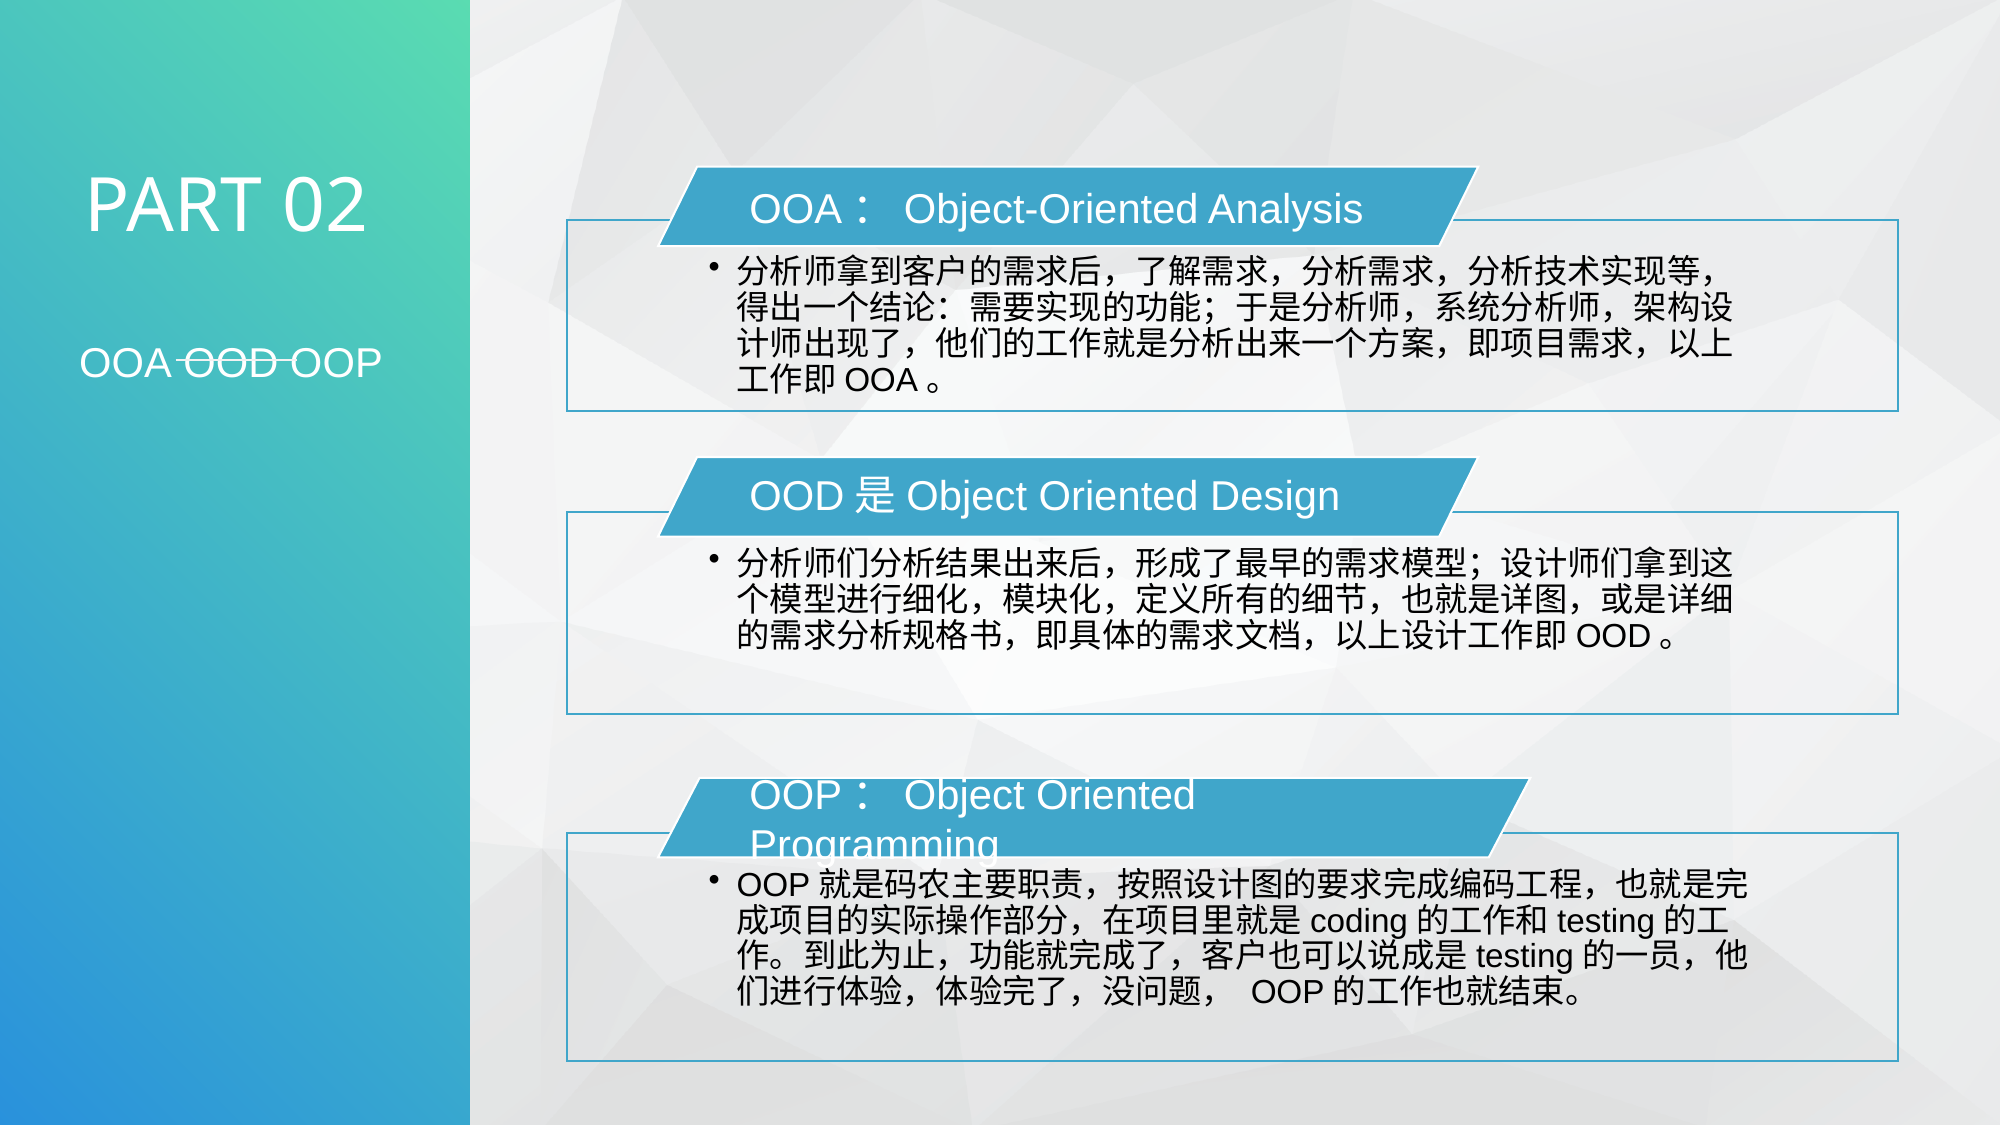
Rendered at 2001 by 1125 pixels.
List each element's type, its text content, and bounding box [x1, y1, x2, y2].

picture [470, 0, 2000, 1125]
text_box 分析师们分析结果出来后，形成了最早的需求模型；设计师们拿到这个模型进行细化，模块化，定义所有的细节，也就是详图，或是详细的需求分析规格书，即具体的需求文档，以上设计工作即OOD。 [566, 511, 1899, 715]
text_box OOP就是码农主要职责，按照设计图的要求完成编码工程，也就是完成项目的实际操作部分，在项目里就是coding的工作和testing的工作。到此为止，功能就完成了，客户也可以说成是testing的一员，他们进行体验，体验完了，没问题， OOP的工作也就结束。 [566, 832, 1899, 1062]
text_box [64, 148, 409, 361]
text_box 分析师拿到客户的需求后，了解需求，分析需求，分析技术实现等，得出一个结论：需要实现的功能；于是分析师，系统分析师，架构设计师出现了，他们的工作就是分析出来一个方案，即项目需求，以上工作即OOA。 [566, 219, 1899, 412]
text_box OOP：Object Oriented Programming [656, 776, 1533, 859]
text_box OOD是Object Oriented Design [656, 455, 1480, 538]
text_box OOA：Object-Oriented Analysis [656, 165, 1480, 248]
